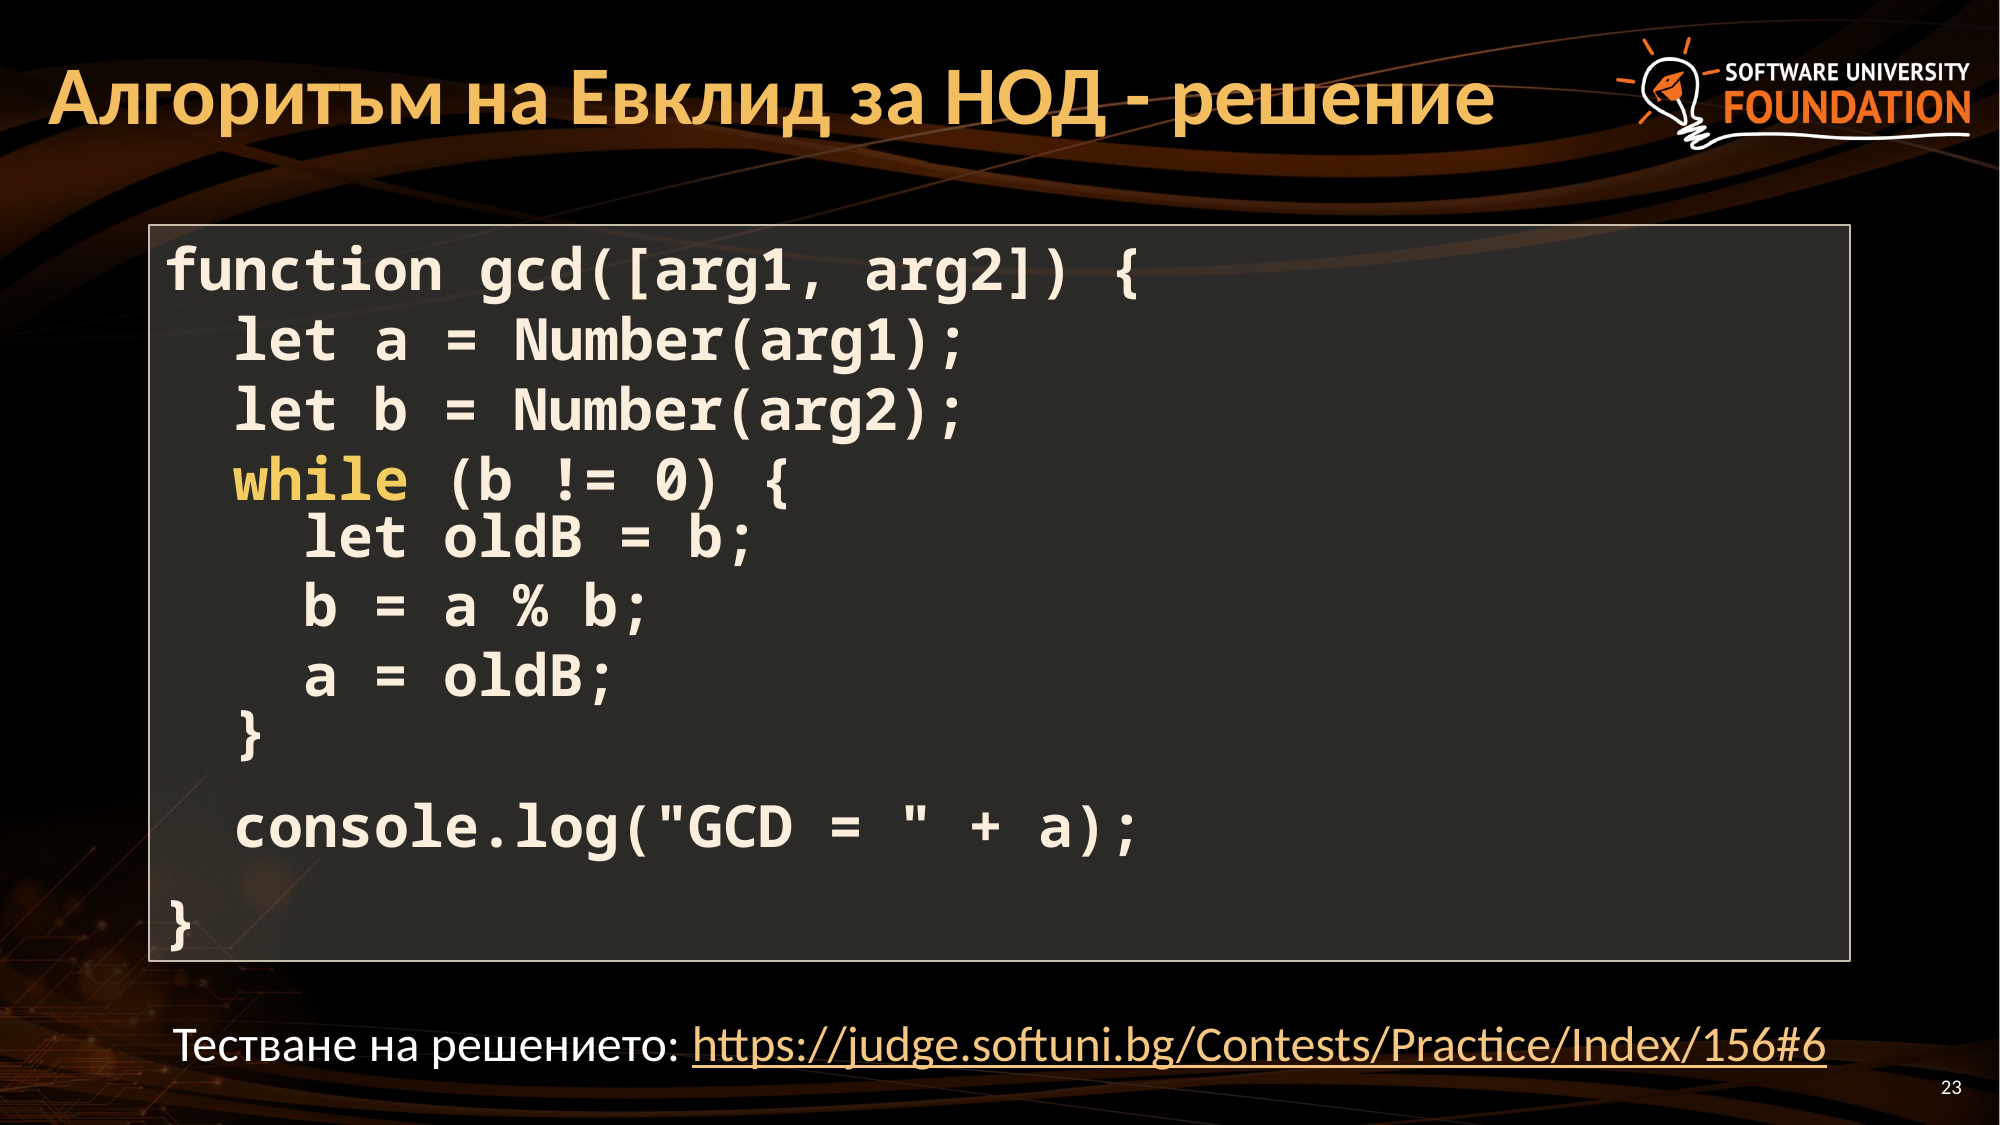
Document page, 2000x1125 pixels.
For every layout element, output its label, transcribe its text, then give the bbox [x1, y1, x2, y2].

text_box function gcd([arg1, arg2]) { let a = Number(arg1); let b = Number(arg2); while (b != 0) { let oldB = b; b = a % b; a = oldB; } console.log("GCD = " + a); } [149, 224, 1850, 962]
picture [0, 0, 2000, 1125]
slide_number 23 [1897, 1070, 1968, 1103]
title Алгоритъм на Евклид за НОД - решение [30, 6, 1602, 189]
text_box Тестване на решението: https://judge.softuni.bg/Contests/Practice/Index/156#6 [124, 1004, 1875, 1080]
